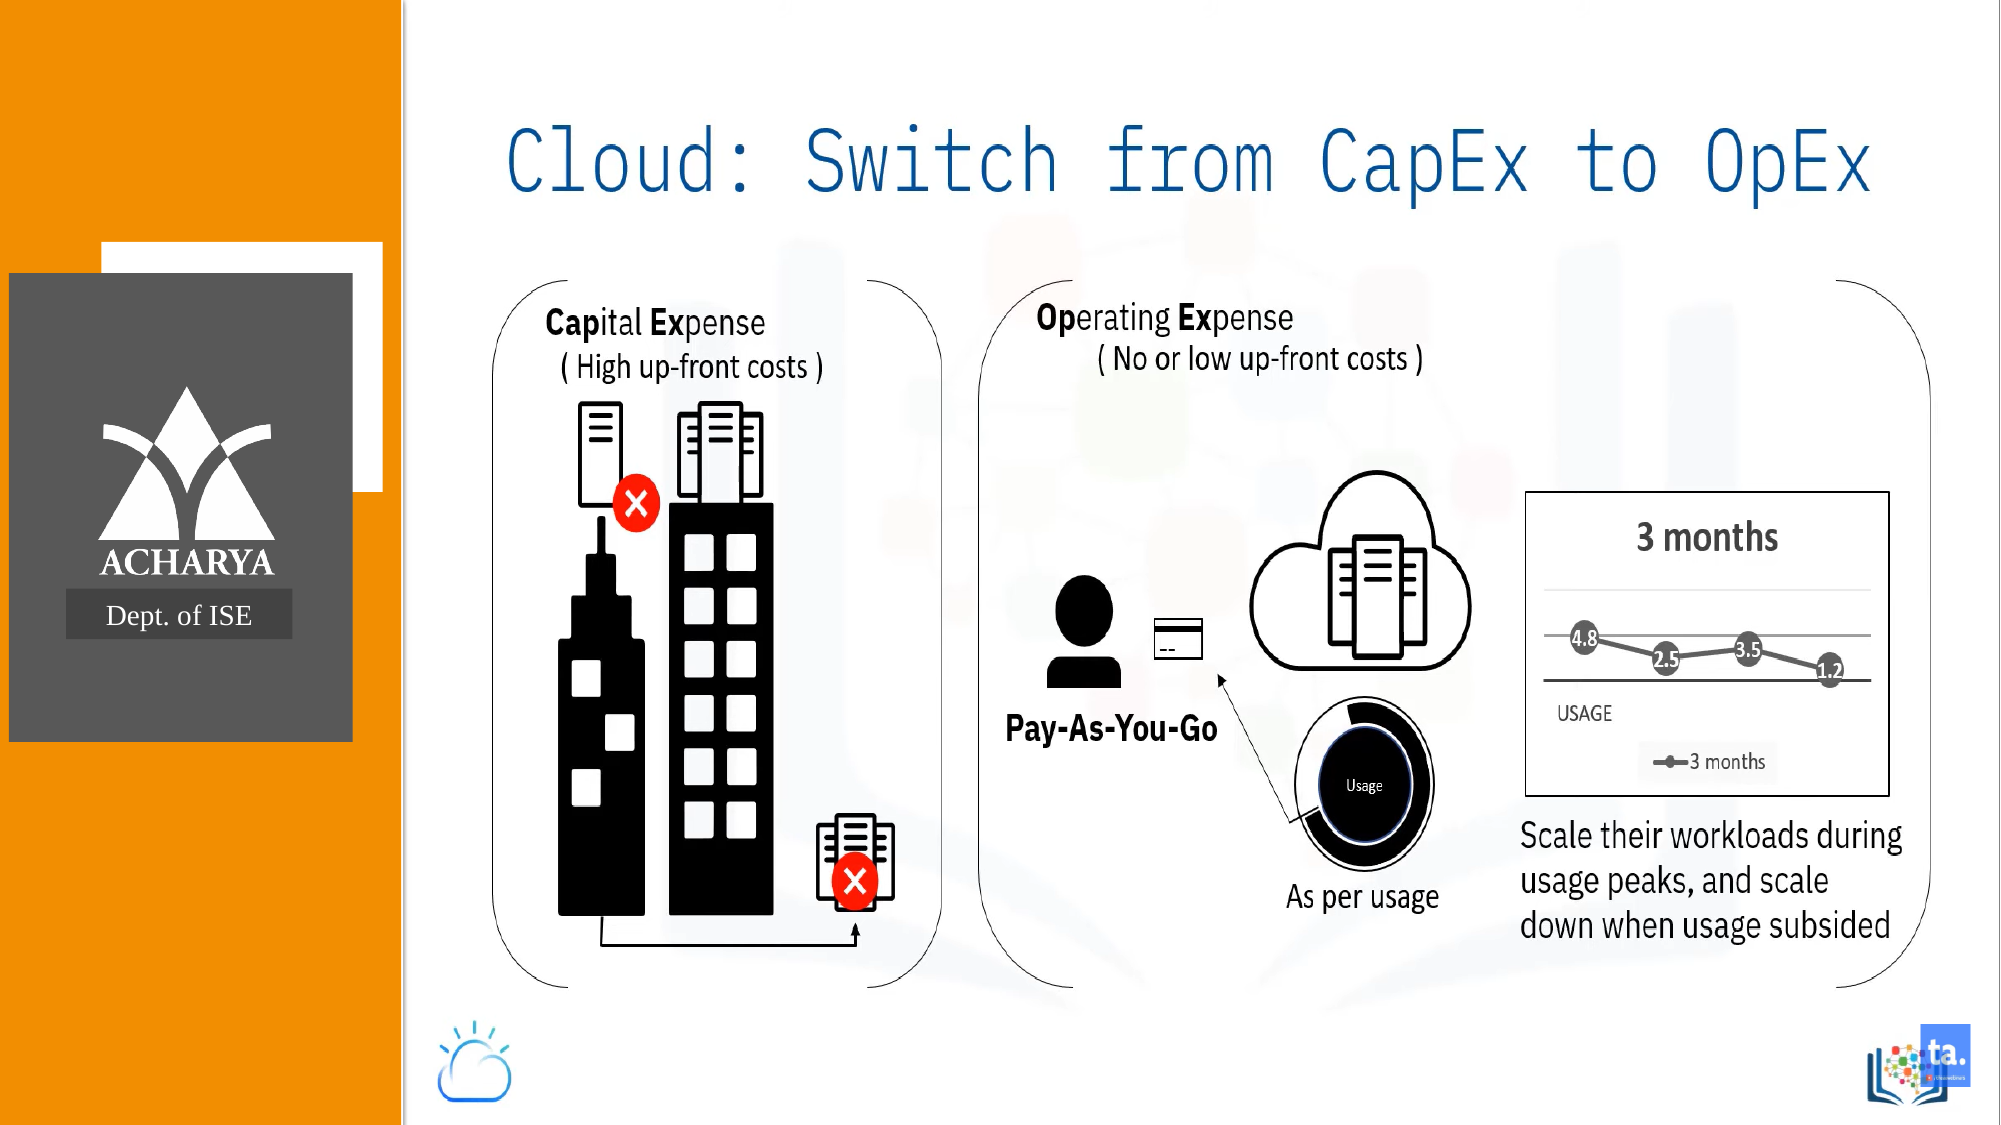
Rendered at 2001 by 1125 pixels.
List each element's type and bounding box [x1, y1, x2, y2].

text_box [0, 0, 401, 1125]
text_box [8, 241, 383, 743]
picture [403, 0, 2000, 1125]
